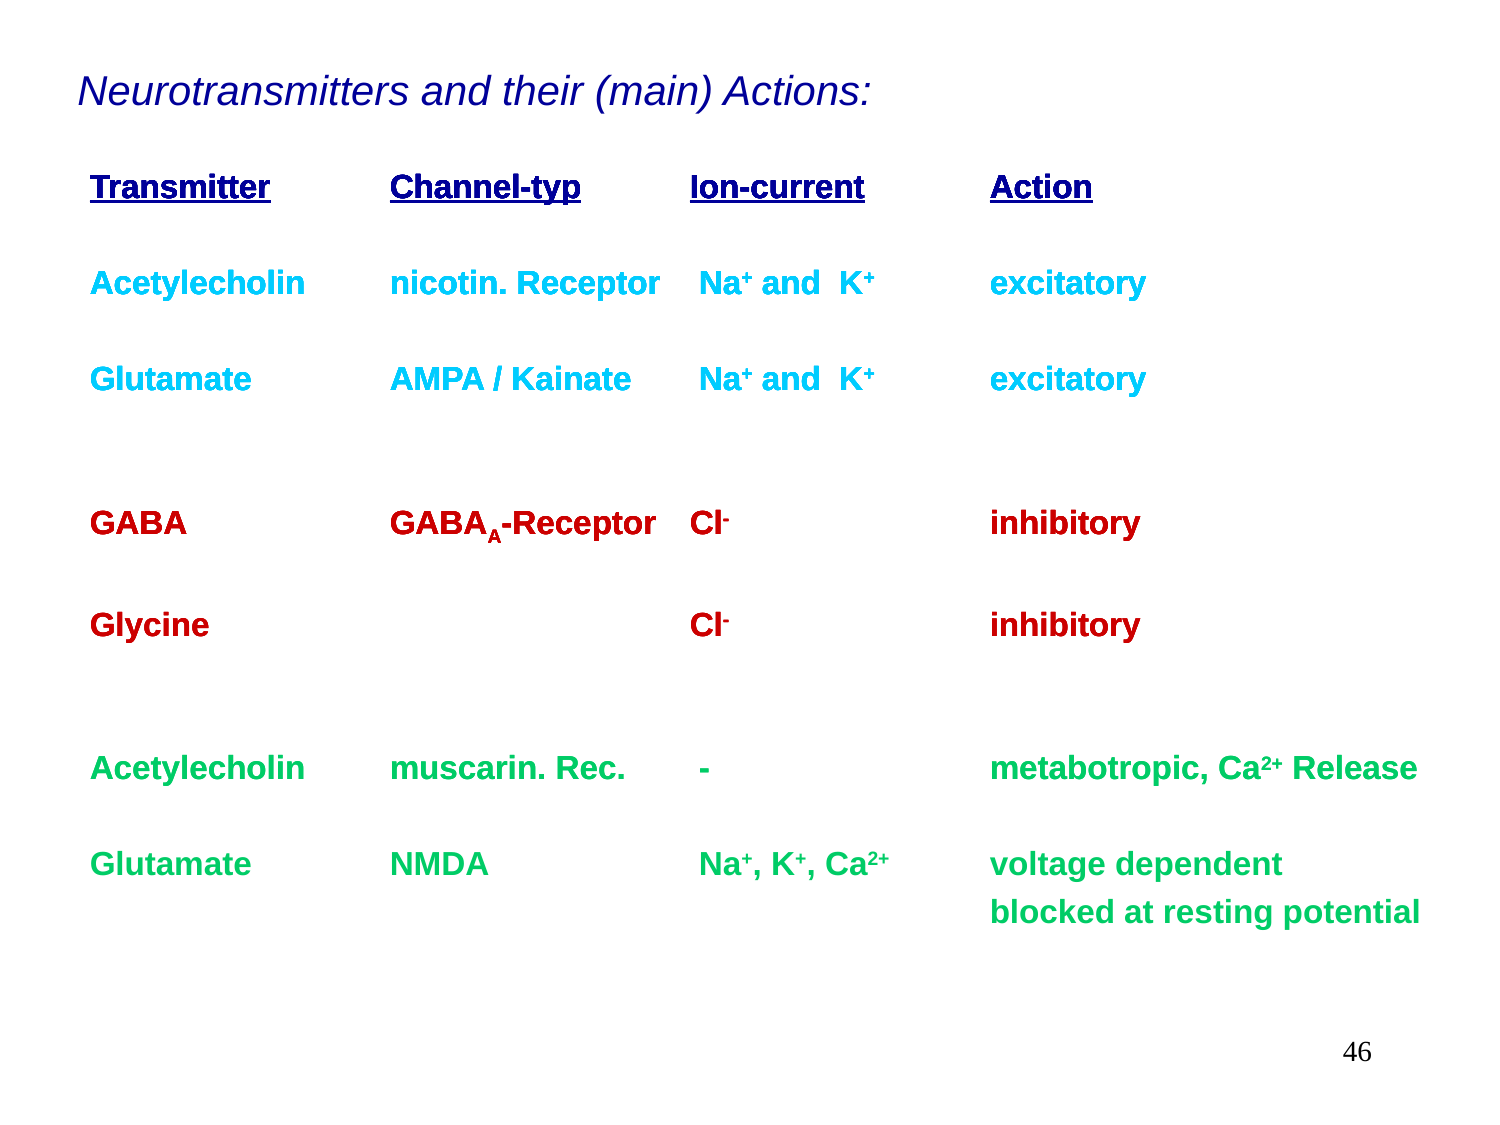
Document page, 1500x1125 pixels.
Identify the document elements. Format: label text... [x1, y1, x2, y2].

slide_number 46 [1074, 1025, 1388, 1100]
title Neurotransmitters and their (main) Actions: [62, 56, 1354, 122]
text_box Transmitter Channel-typ Ion-current Action Acetylecholin nicotin. Receptor Na+ and K+ excitatory Glutamate AMPA / Kainate Na+ and K+ excitatory GABA GABAA-Receptor Cl- inhibitory Glycine Cl- inhibitory Acetylecholin muscarin. Rec. - metabotropic, Ca2+ Release Glutamate NMDA Na+, K+, Ca2+ voltage dependent blocked at resting potential [75, 149, 1475, 986]
